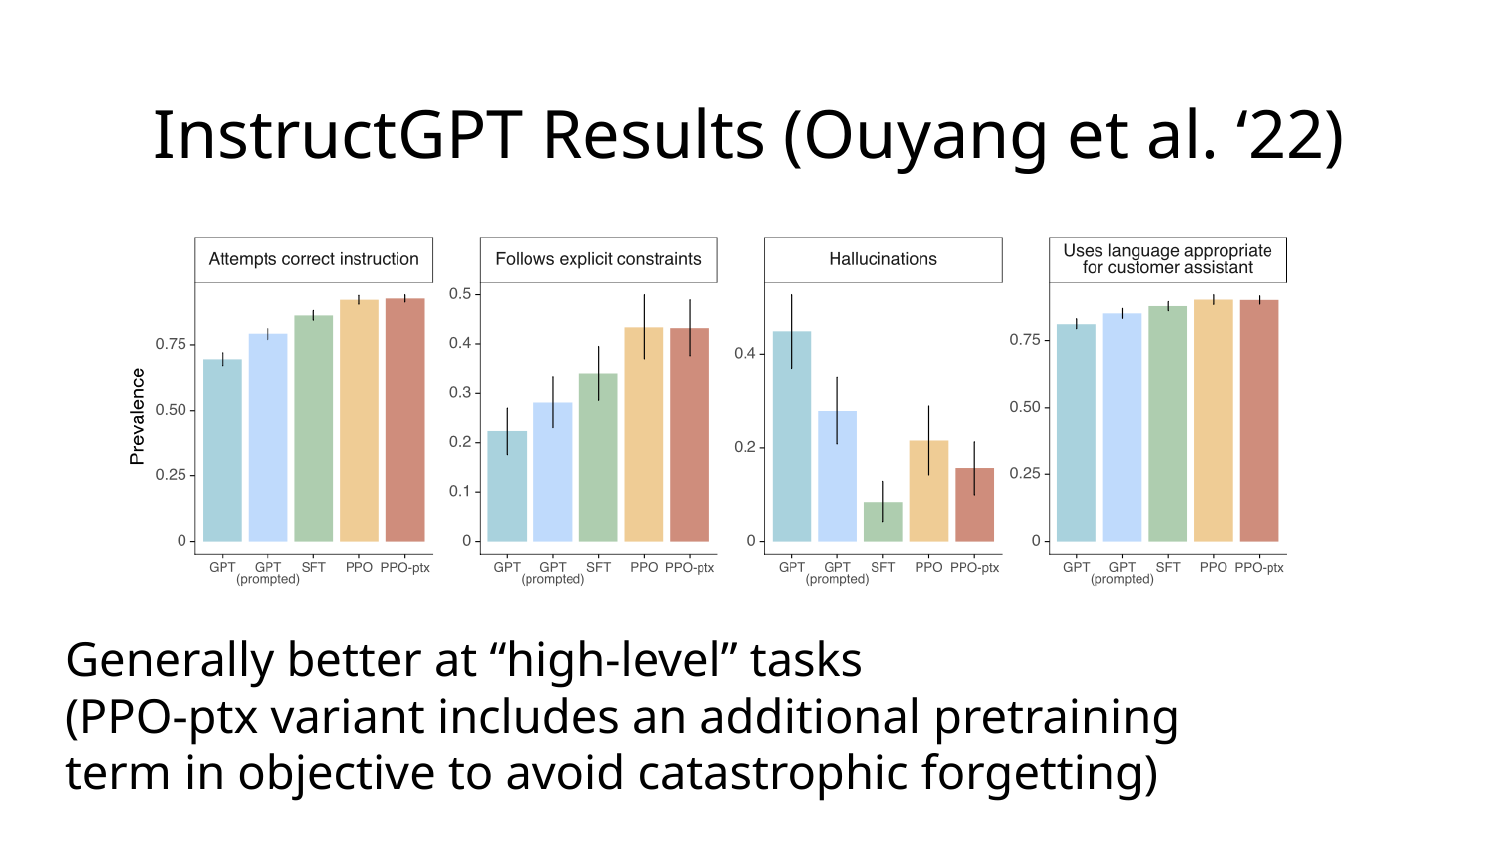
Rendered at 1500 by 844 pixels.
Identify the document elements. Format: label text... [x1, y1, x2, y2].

picture [93, 192, 1313, 601]
title InstructGPT Results (Ouyang et al. ‘22) [109, 37, 1391, 226]
text_box Generally better at “high-level” tasks (PPO-ptx variant includes an additional pretraining term in objective to avoid catastrophic forgetting) [50, 622, 1313, 807]
